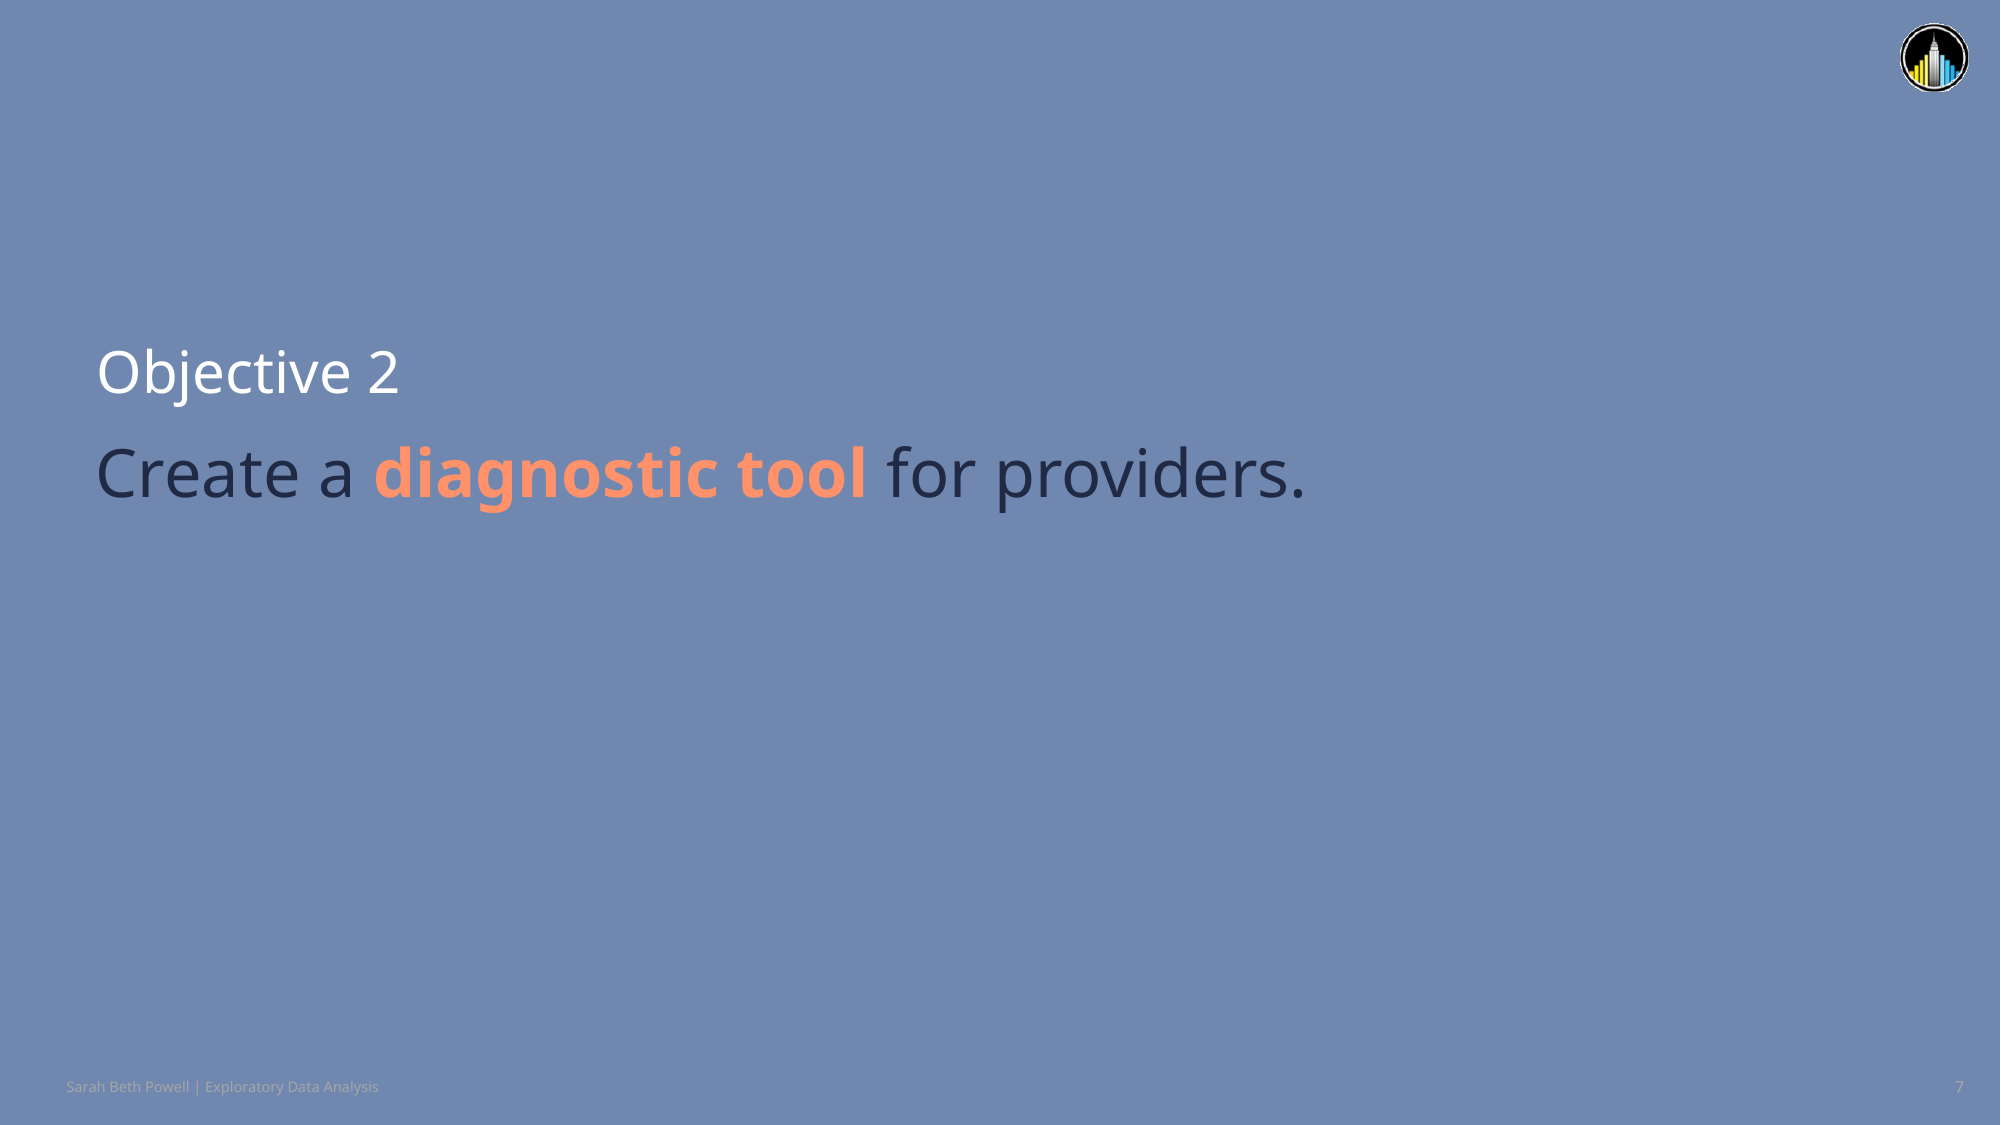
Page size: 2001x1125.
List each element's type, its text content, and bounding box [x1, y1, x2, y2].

text_box Create a diagnostic tool for providers. [80, 423, 1499, 519]
picture [1897, 20, 1969, 92]
list Objective 2 [96, 334, 854, 406]
